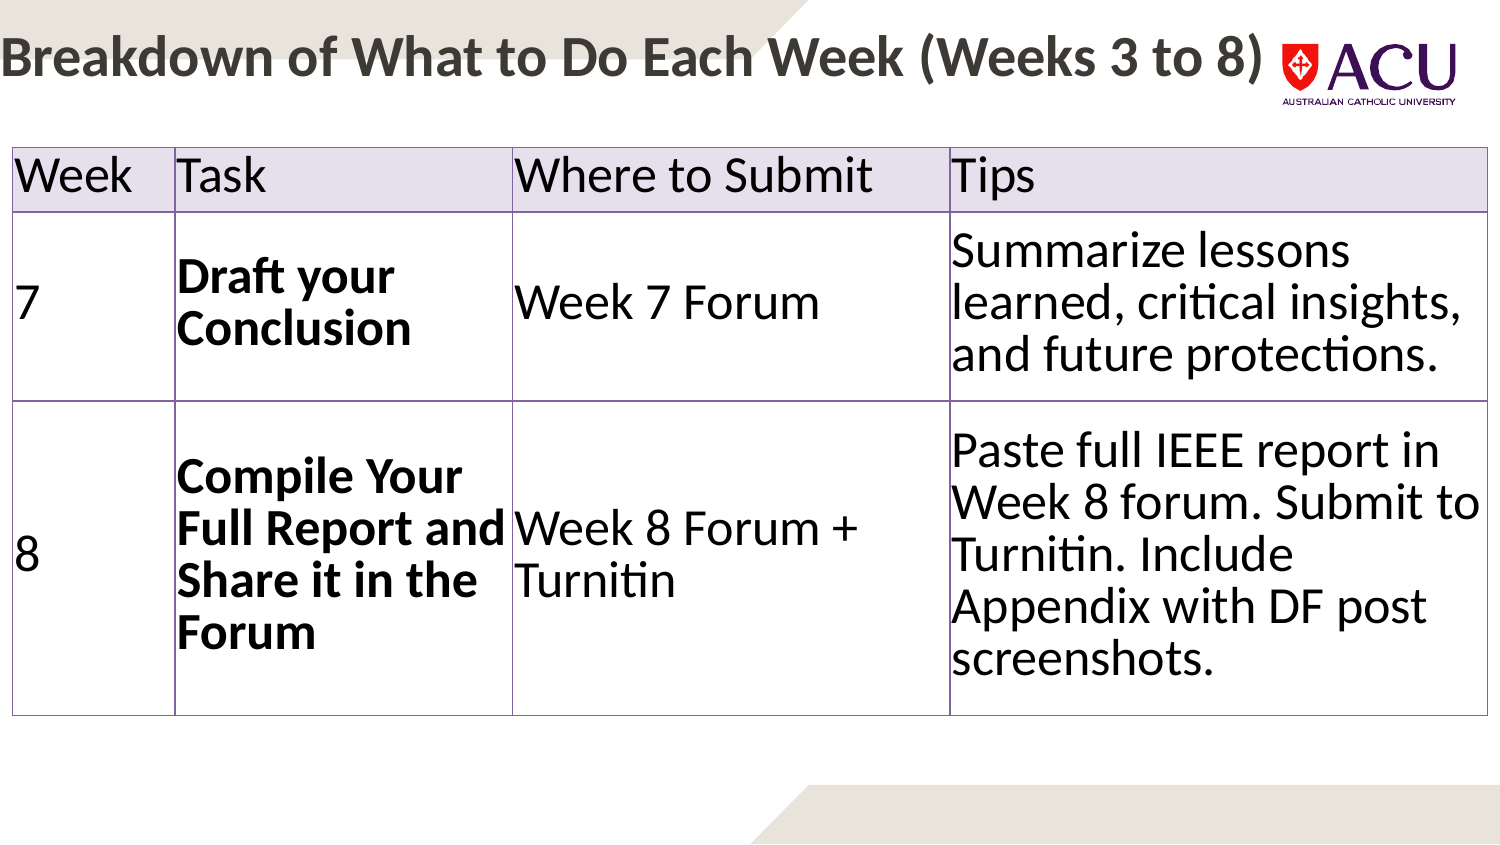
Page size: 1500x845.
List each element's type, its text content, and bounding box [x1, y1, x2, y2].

table_cell Draft your Conclusion [176, 213, 512, 400]
table_cell 7 [13, 213, 174, 400]
table_cell Paste full IEEE report in Week 8 forum. Submit to Turnitin. Include Appendix with DF post screenshots. [951, 402, 1487, 715]
table_header Where to Submit [513, 148, 949, 211]
table_header Week [13, 148, 174, 211]
table_cell 8 [13, 402, 174, 715]
table_cell Summarize lessons learned, critical insights, and future protections. [951, 213, 1487, 400]
table_cell Compile Your Full Report and Share it in the Forum [176, 402, 512, 715]
table_header Tips [951, 148, 1487, 211]
table_header Task [176, 148, 512, 211]
list Breakdown of What to Do Each Week (Weeks 3 to 8) [0, 0, 1500, 458]
table_cell Week 8 Forum + Turnitin [513, 402, 949, 715]
table_cell Week 7 Forum [513, 213, 949, 400]
